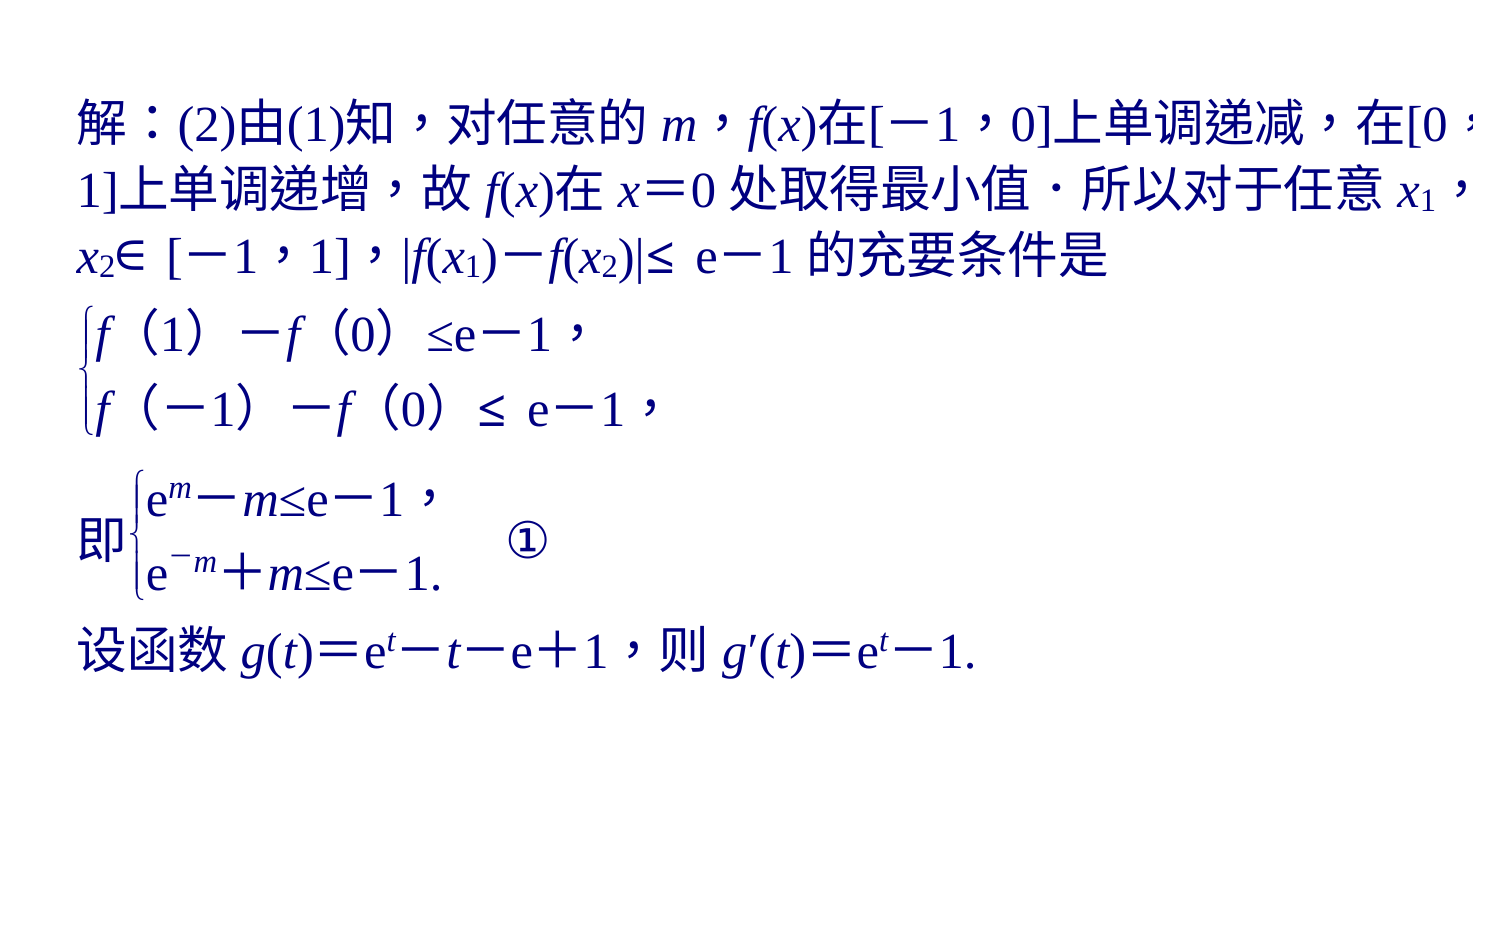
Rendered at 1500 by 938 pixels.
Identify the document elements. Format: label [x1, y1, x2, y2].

text_box [76, 90, 1476, 718]
